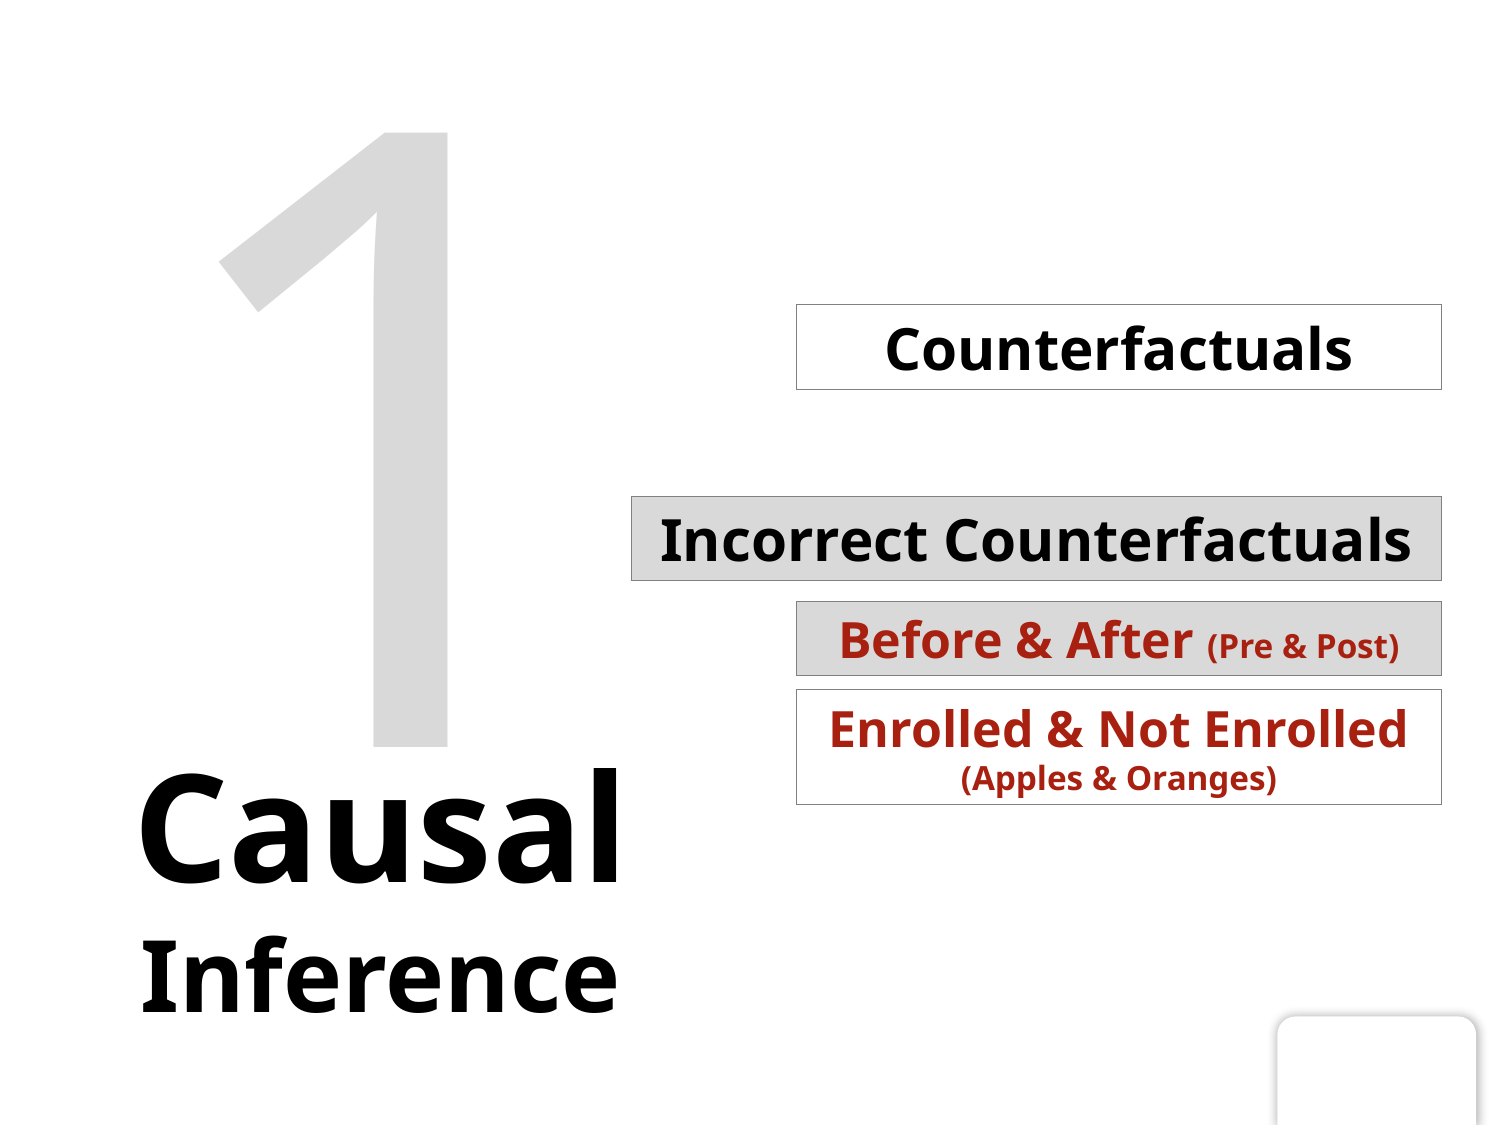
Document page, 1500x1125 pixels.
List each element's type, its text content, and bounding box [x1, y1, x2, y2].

text_box 1 [127, 0, 650, 724]
text_box Before & After (Pre & Post) [796, 601, 1442, 676]
text_box Counterfactuals [796, 304, 1442, 390]
text_box Enrolled & Not Enrolled (Apples & Oranges) [796, 689, 1442, 805]
text_box Causal Inference [58, 724, 703, 1040]
text_box Incorrect Counterfactuals [631, 496, 1442, 581]
